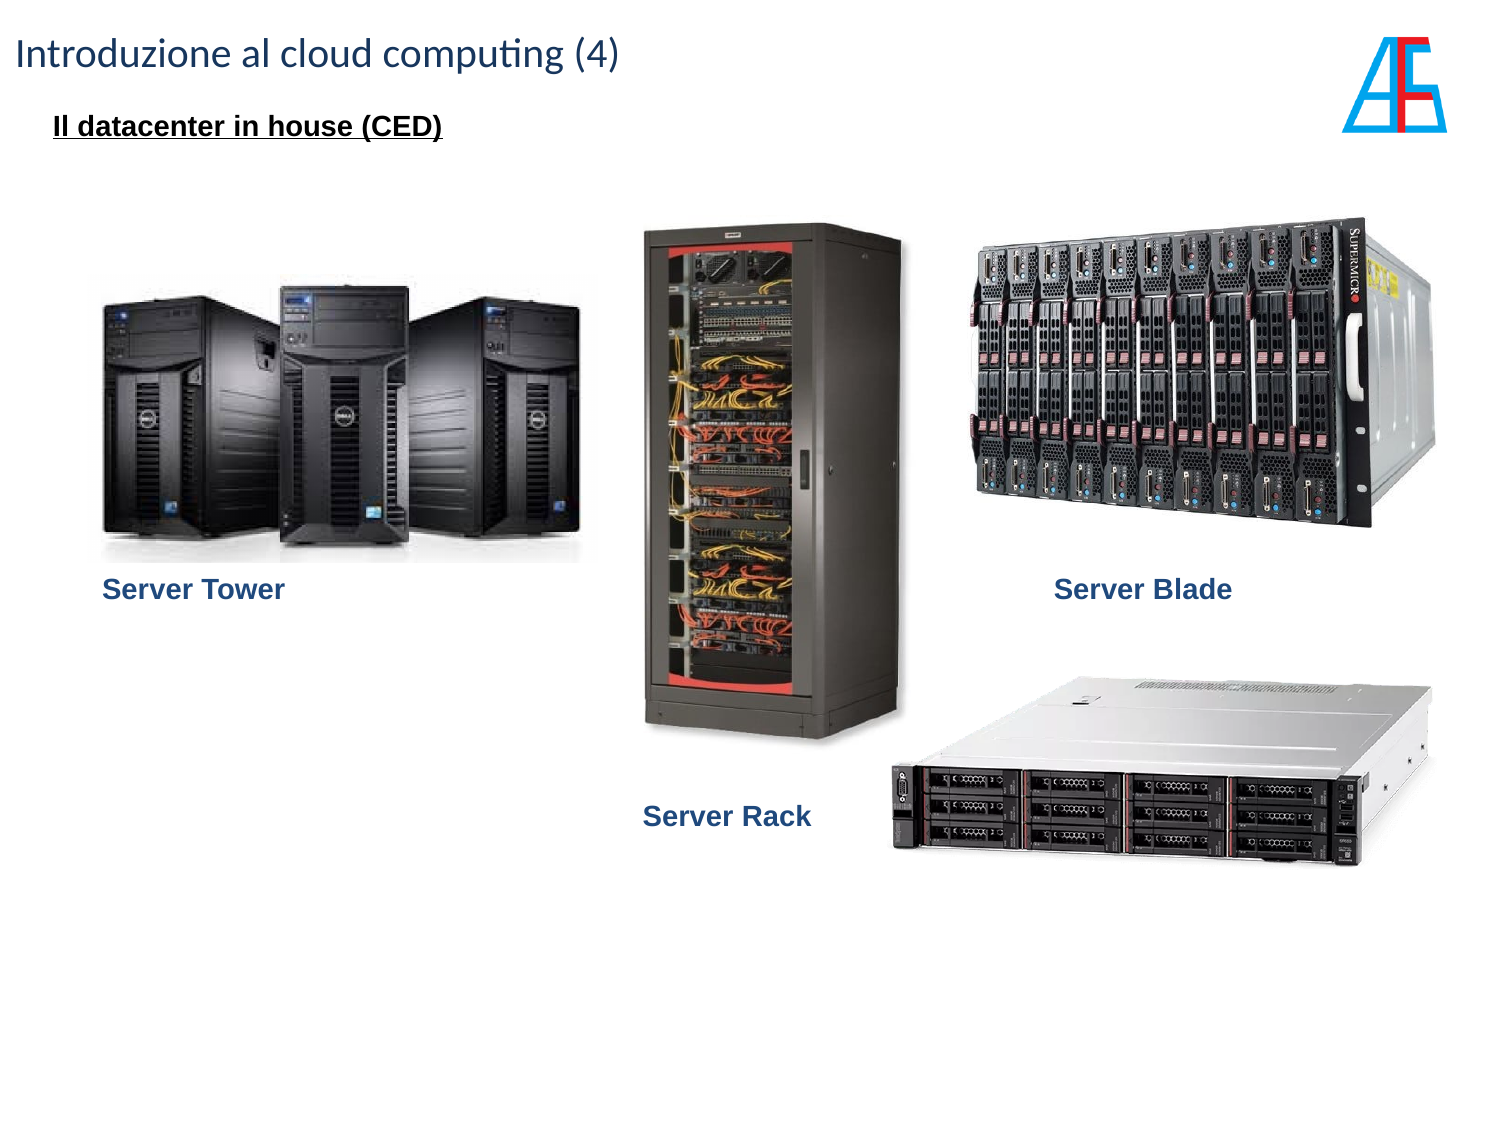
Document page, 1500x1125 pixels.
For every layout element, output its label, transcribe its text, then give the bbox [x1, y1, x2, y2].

text_box Il datacenter in house (CED) [37, 99, 484, 150]
picture [1338, 25, 1450, 158]
text_box Introduzione al cloud computing (4) [0, 0, 651, 102]
picture [967, 214, 1437, 528]
text_box Server Rack [627, 789, 858, 840]
text_box Server Tower [87, 570, 317, 613]
picture [86, 214, 1437, 928]
text_box Server Blade [1038, 562, 1269, 613]
